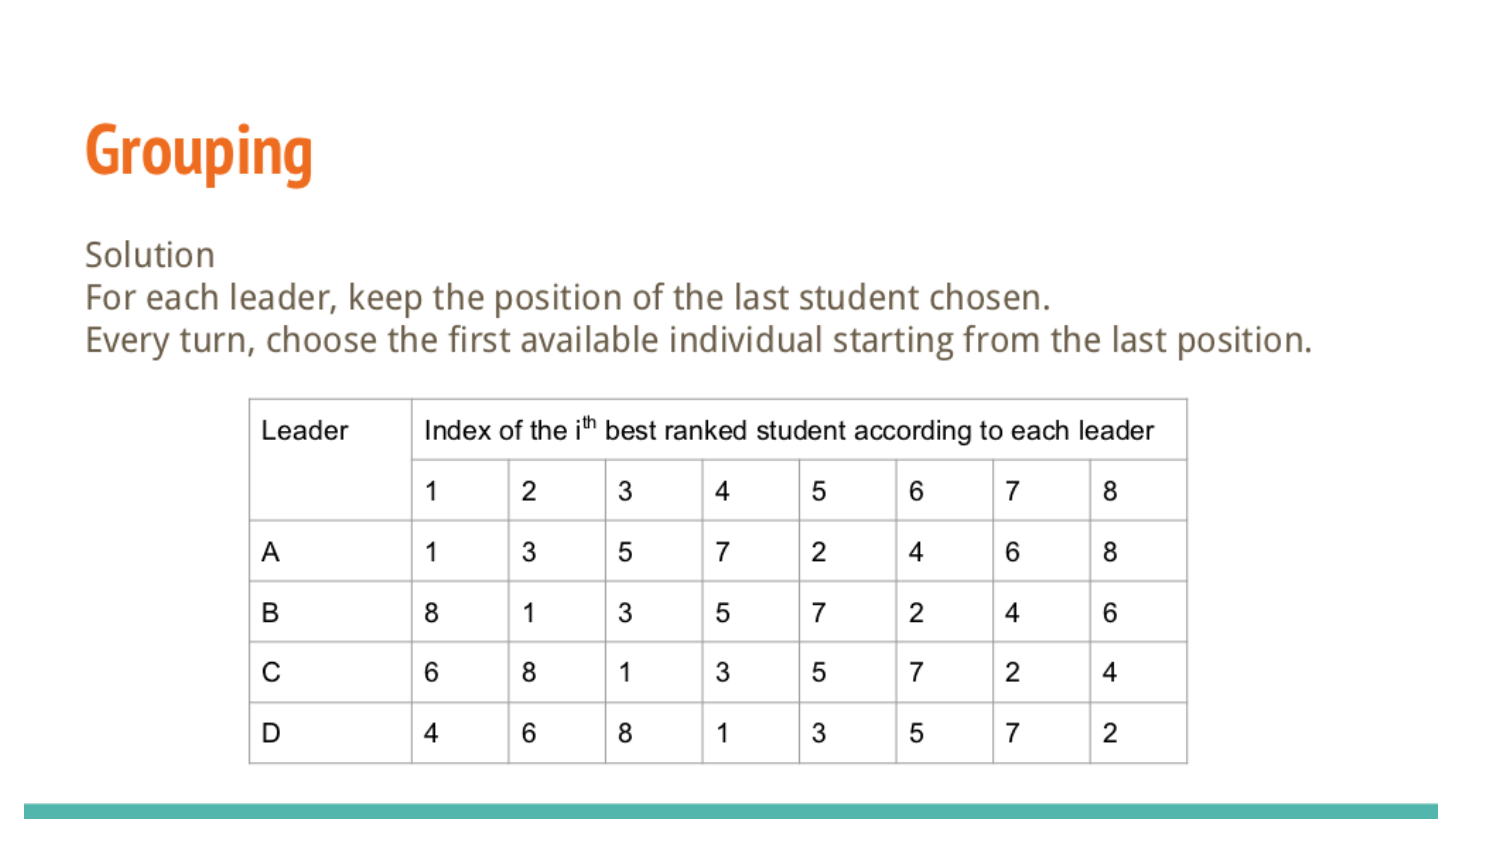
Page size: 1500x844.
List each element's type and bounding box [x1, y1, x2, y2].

picture [24, 24, 1438, 819]
